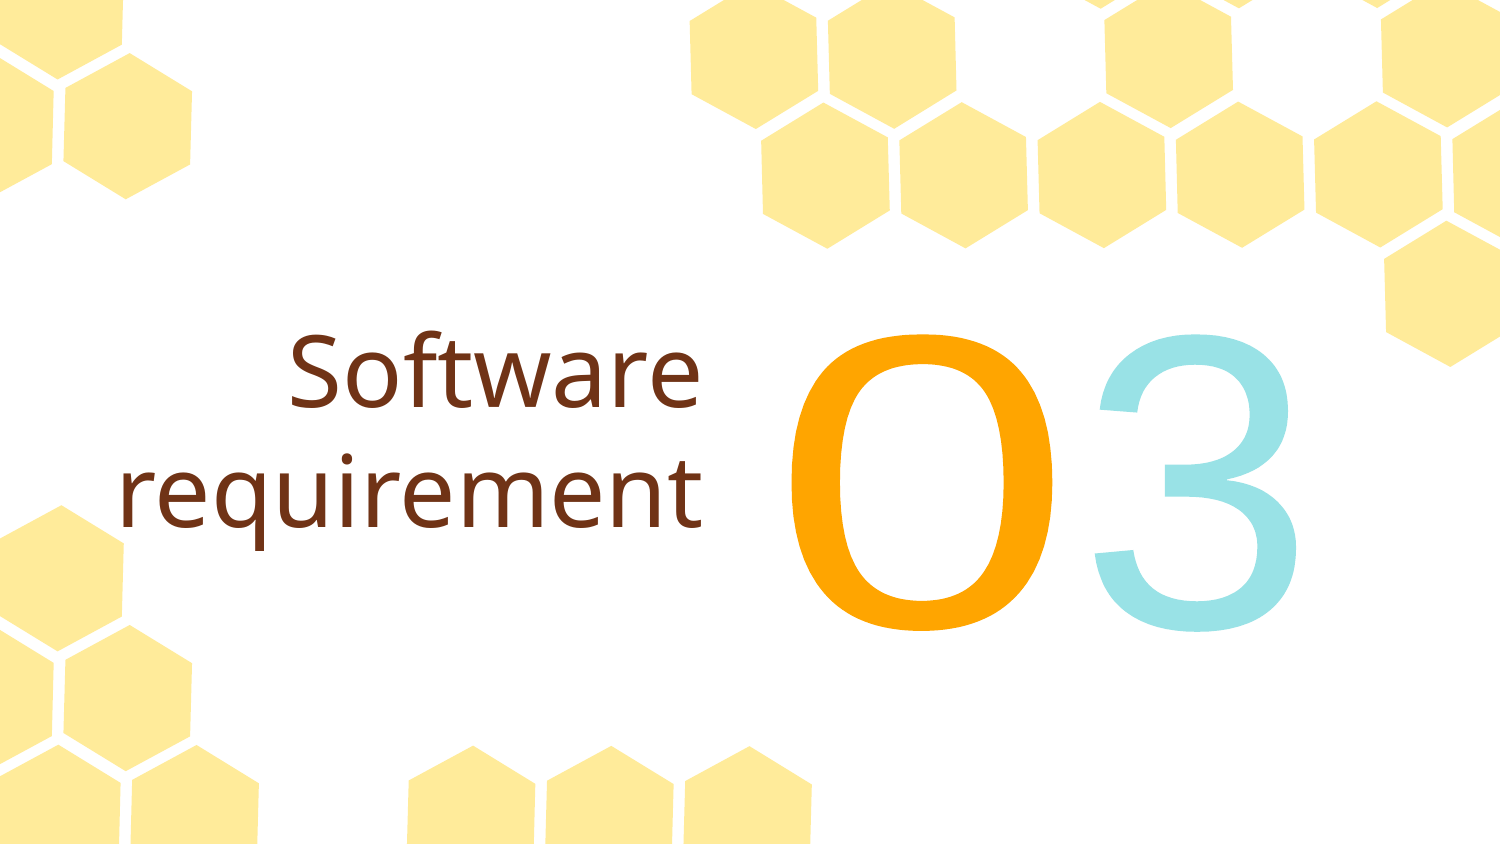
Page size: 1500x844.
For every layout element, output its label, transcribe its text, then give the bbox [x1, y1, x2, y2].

title Software requirement [58, 246, 720, 563]
